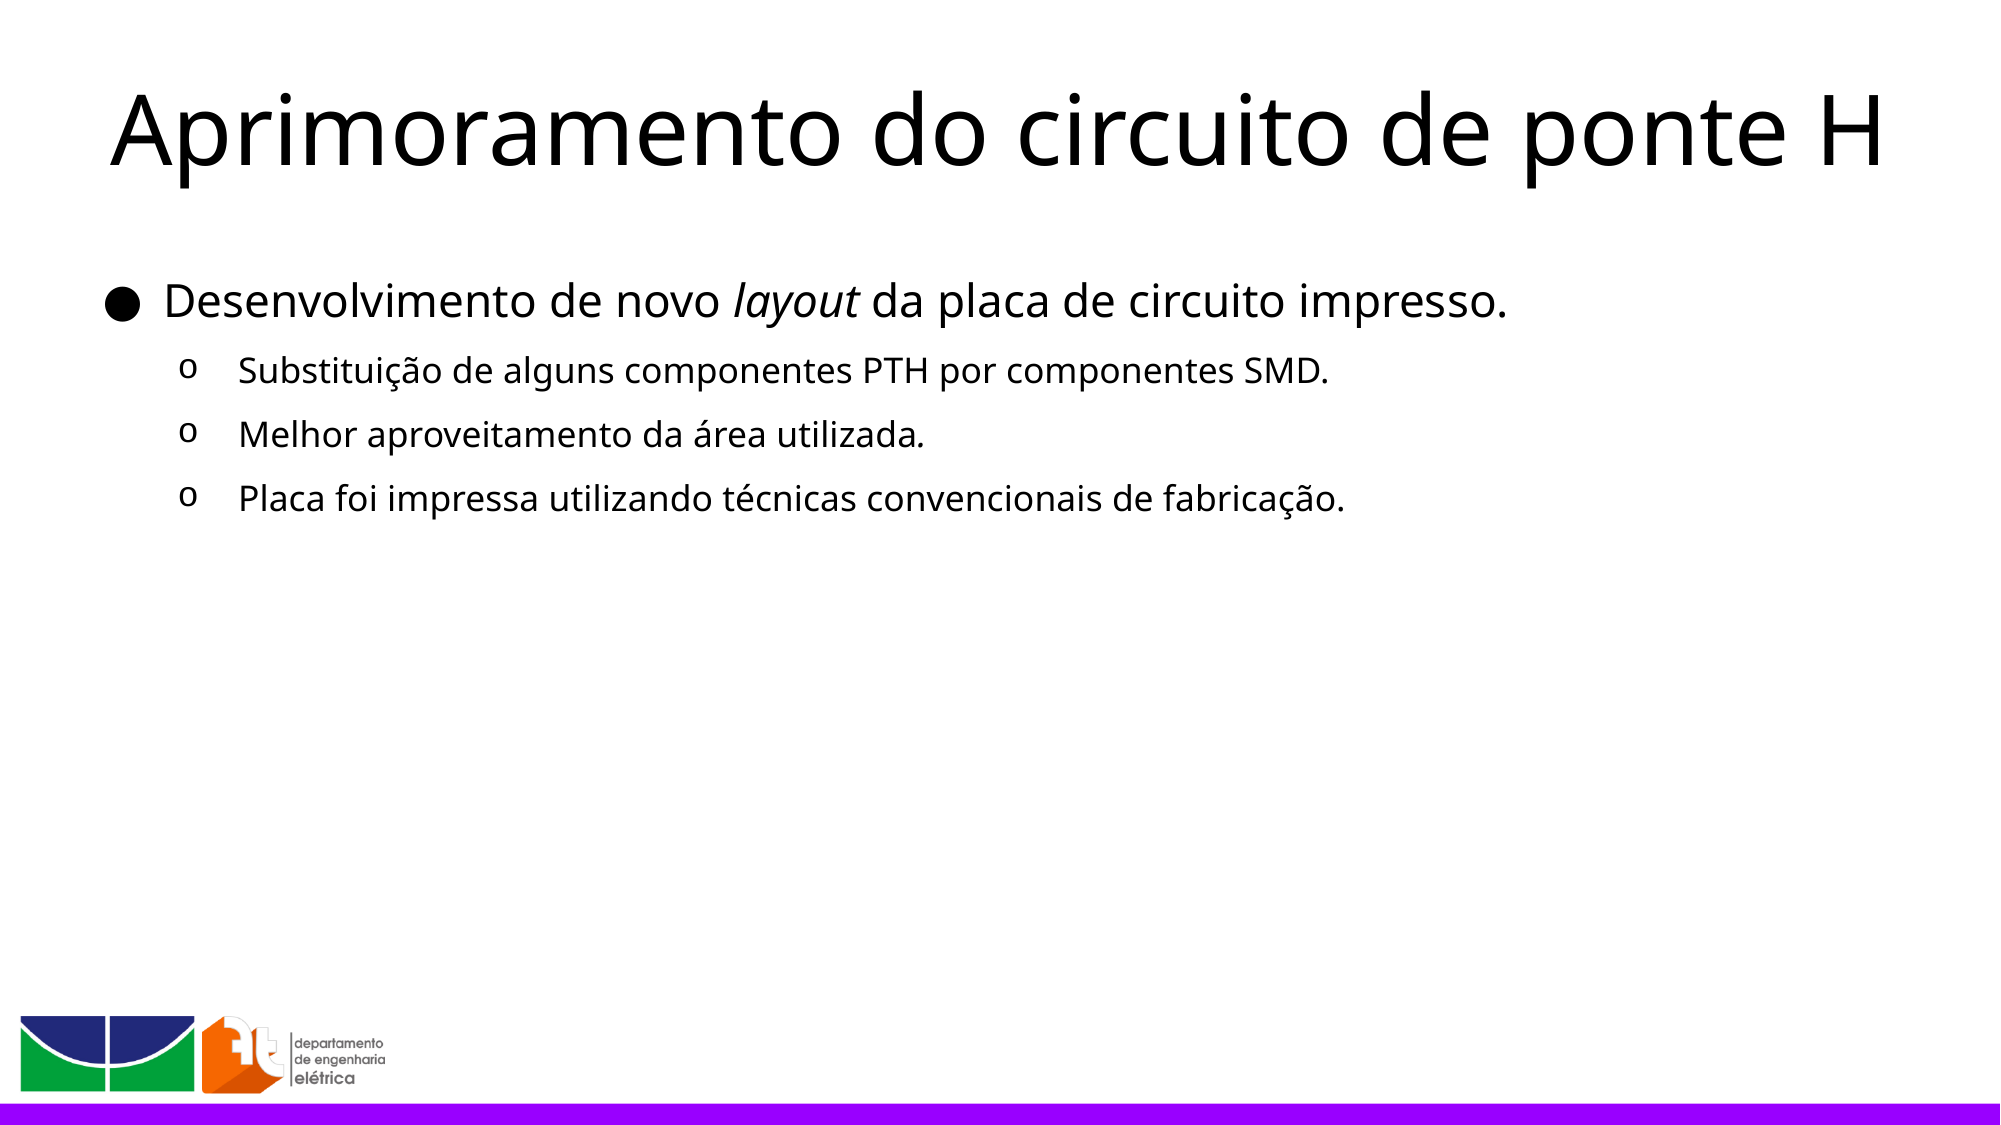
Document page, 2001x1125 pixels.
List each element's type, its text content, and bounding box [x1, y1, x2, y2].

picture [9, 1001, 391, 1097]
list Desenvolvimento de novo layout da placa de circuito impresso. Substituição de alguns componentes PTH por componentes SMD. Melhor aproveitamento da área utilizada. Placa foi impressa utilizando técnicas convencionais de fabricação. [68, 224, 1932, 1002]
title Aprimoramento do circuito de ponte H [68, 22, 1932, 205]
